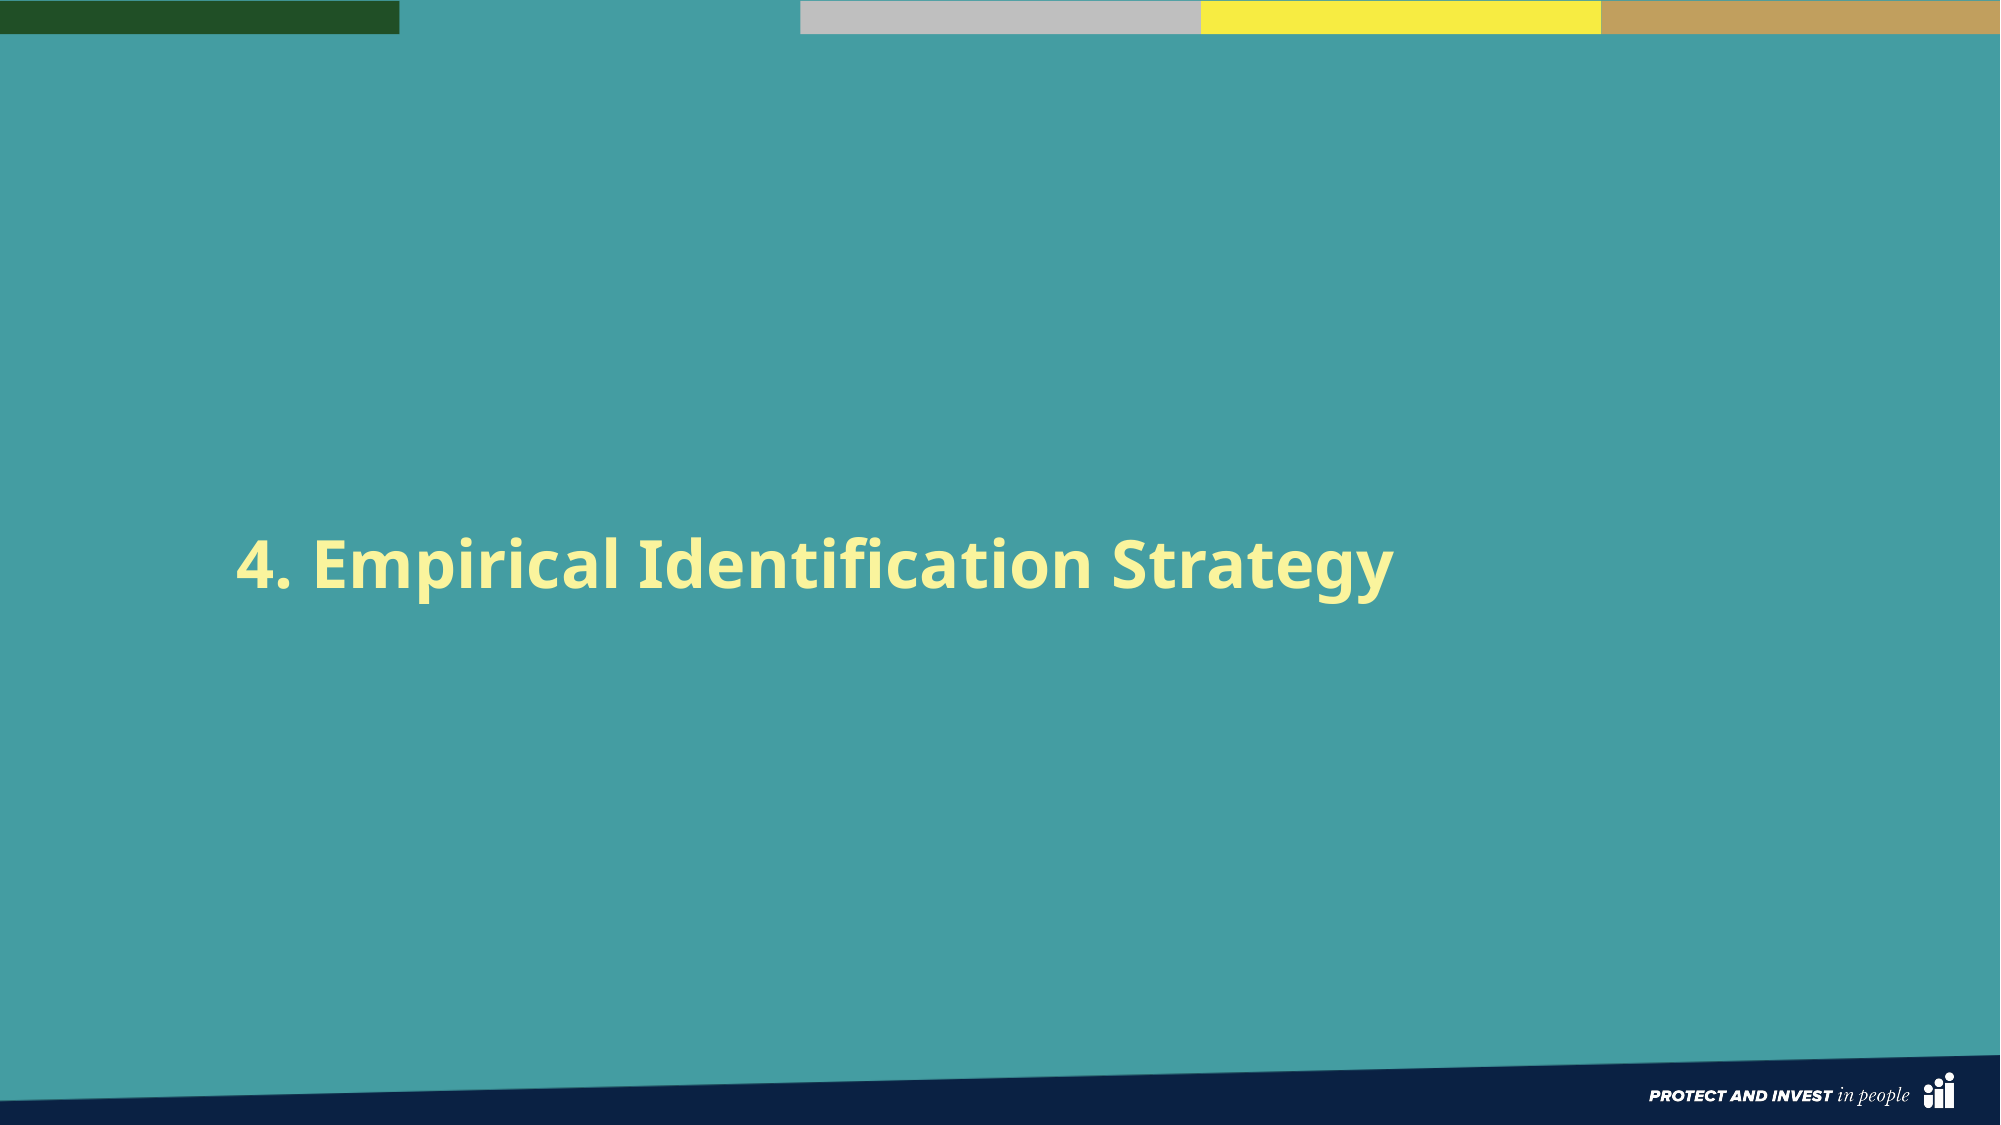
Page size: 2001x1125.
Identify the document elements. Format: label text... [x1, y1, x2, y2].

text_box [0, 1055, 2000, 1125]
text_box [0, 0, 2000, 35]
text_box 4. Empirical Identification Strategy [221, 514, 1894, 610]
